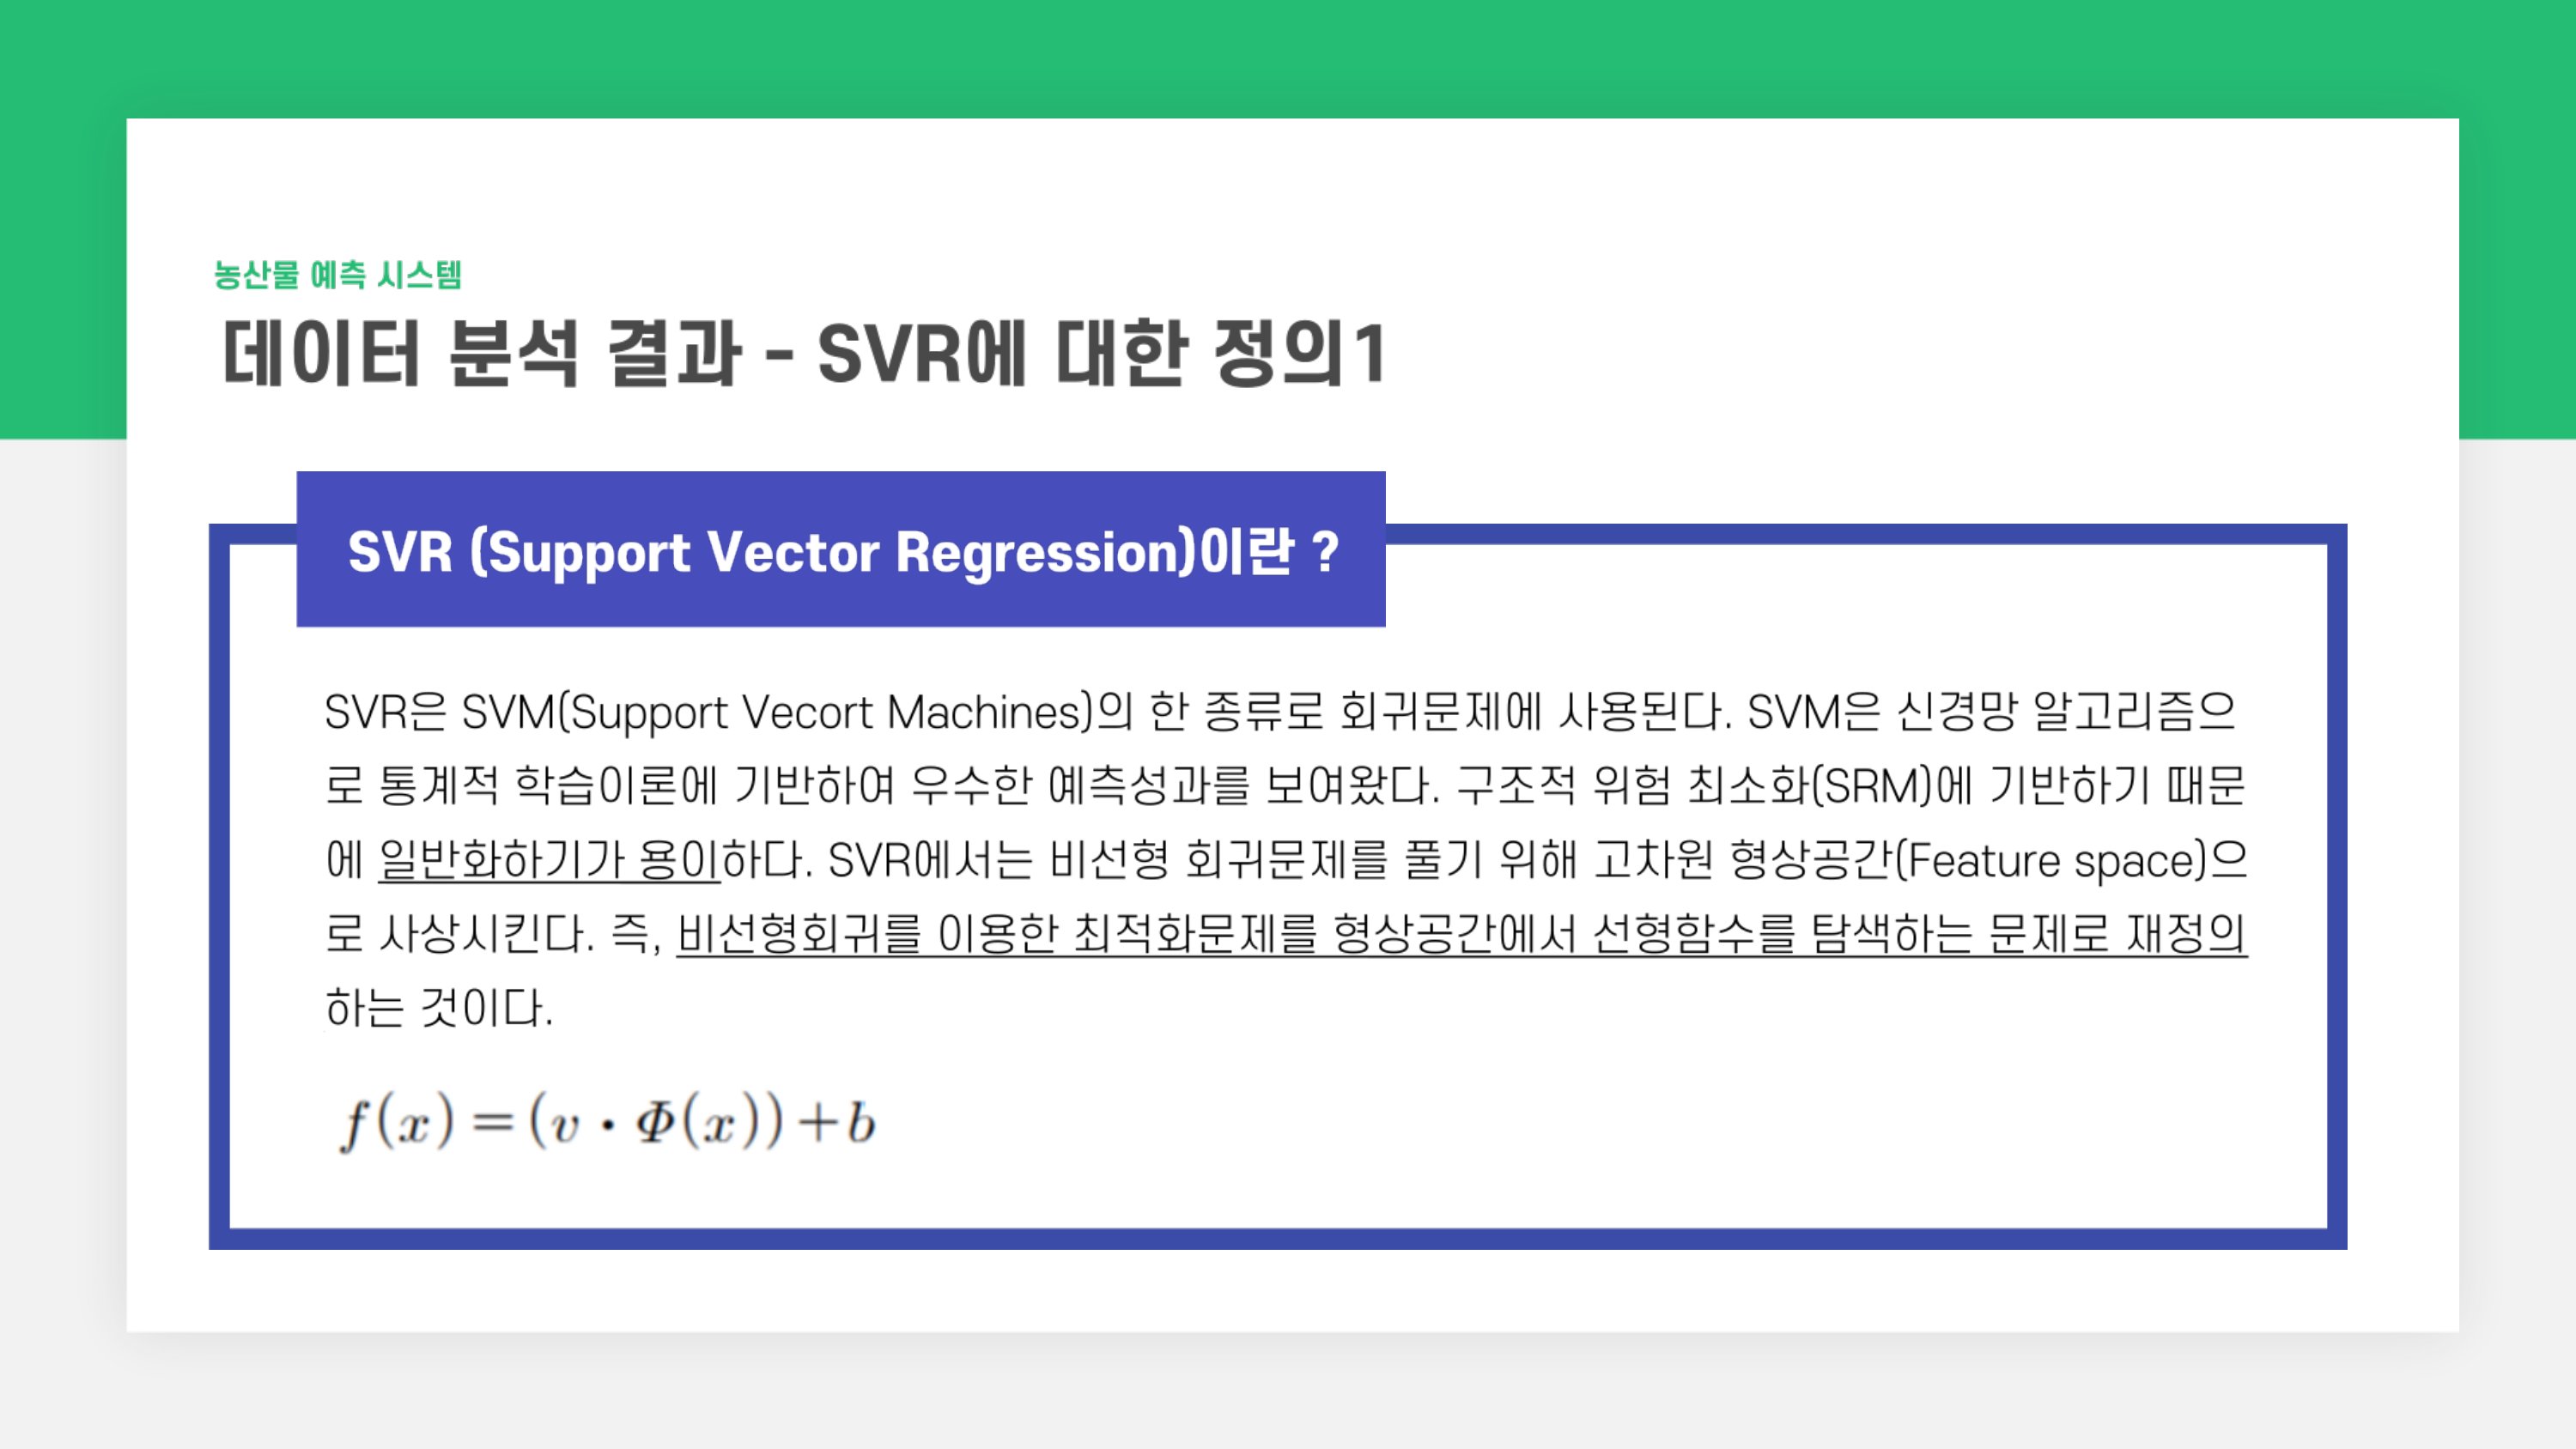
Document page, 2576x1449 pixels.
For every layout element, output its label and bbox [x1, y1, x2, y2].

picture [209, 249, 1426, 431]
text_box [311, 1061, 906, 1199]
text_box [126, 118, 2459, 1333]
text_box [0, 0, 2576, 441]
picture [318, 672, 2269, 1065]
text_box [209, 524, 2348, 1251]
picture [0, 441, 2576, 1449]
text_box [295, 470, 1412, 629]
